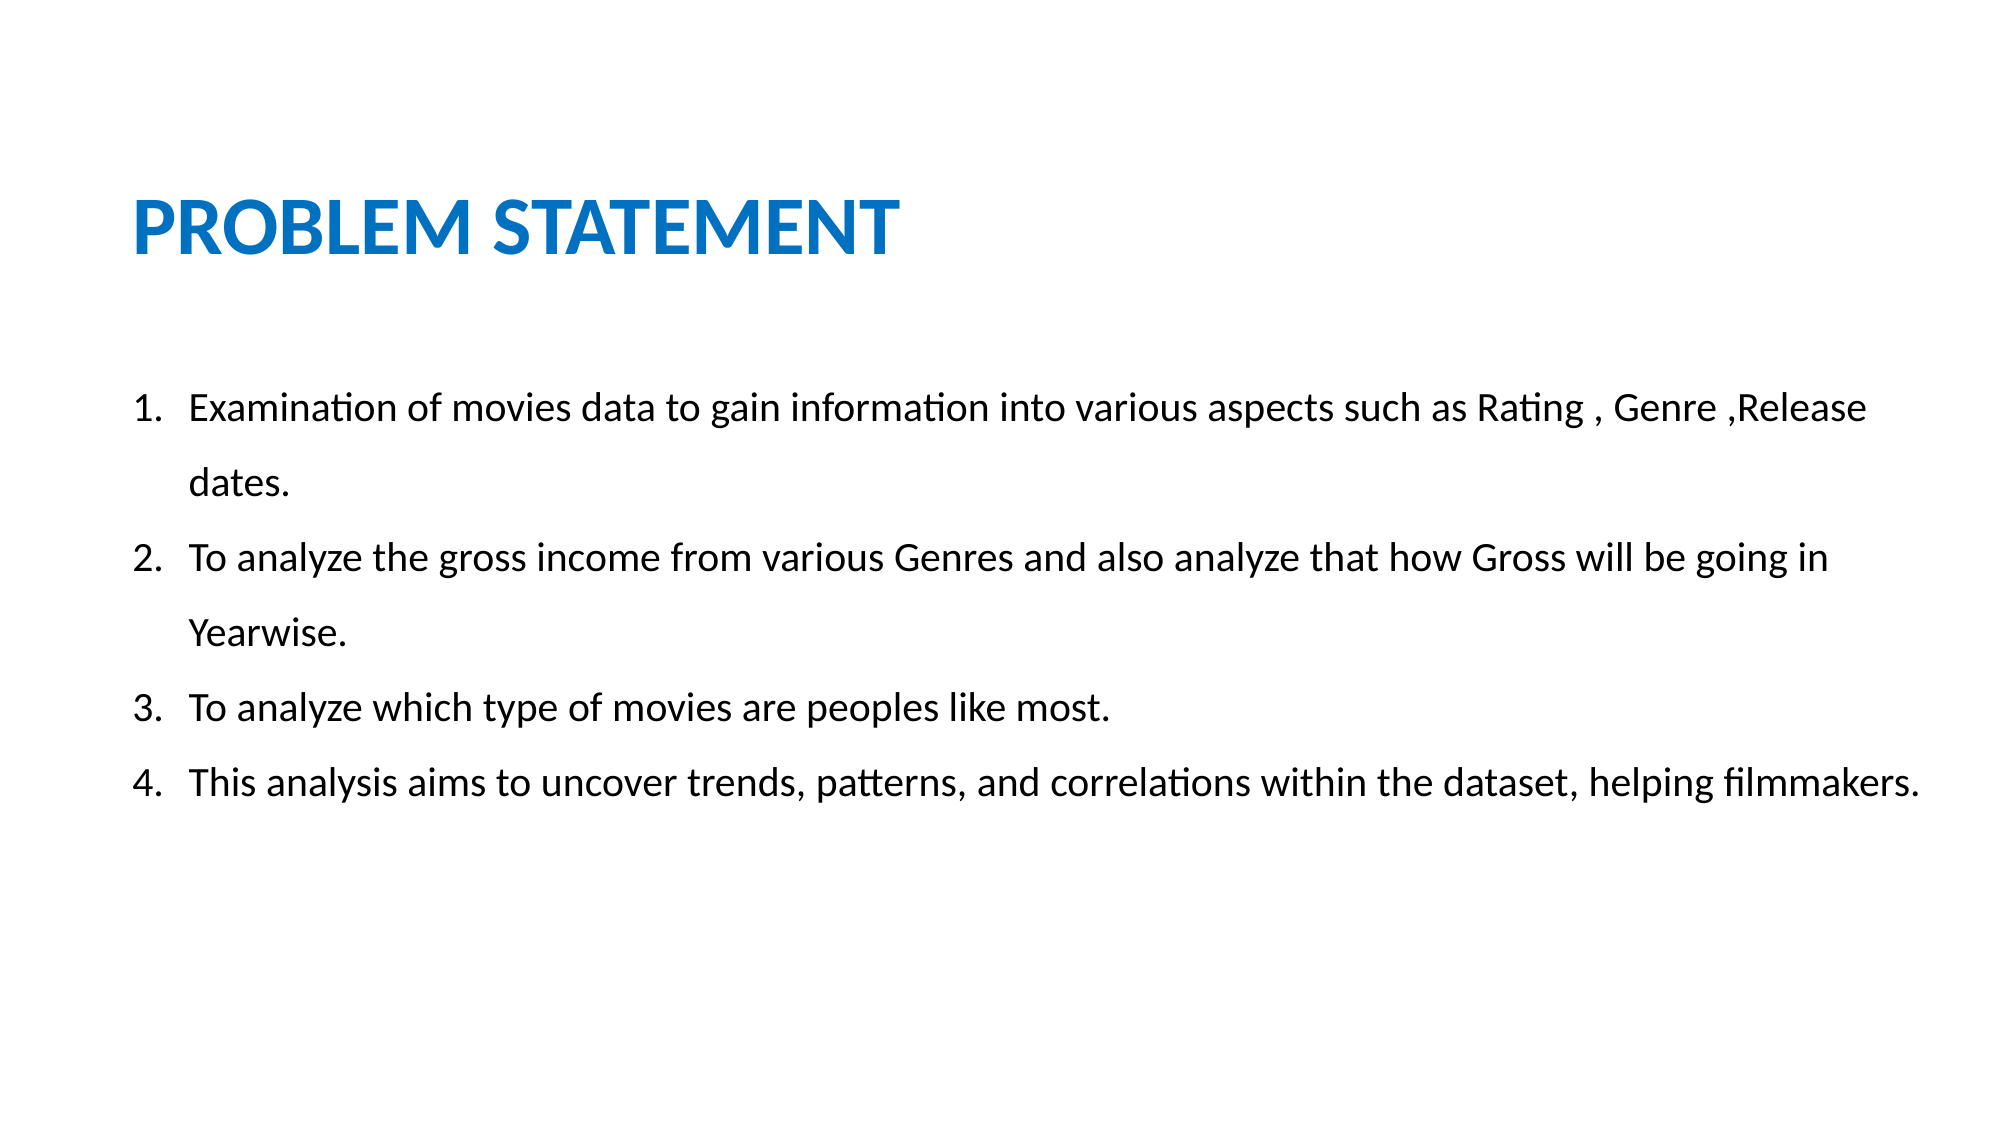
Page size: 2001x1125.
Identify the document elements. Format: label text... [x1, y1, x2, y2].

text_box Examination of movies data to gain information into various aspects such as Rating , Genre ,Release dates. To analyze the gross income from various Genres and also analyze that how Gross will be going in Yearwise. To analyze which type of movies are peoples like most. This analysis aims to uncover trends, patterns, and correlations within the dataset, helping filmmakers. [117, 347, 1950, 813]
title PROBLEM STATEMENT [117, 147, 1049, 308]
